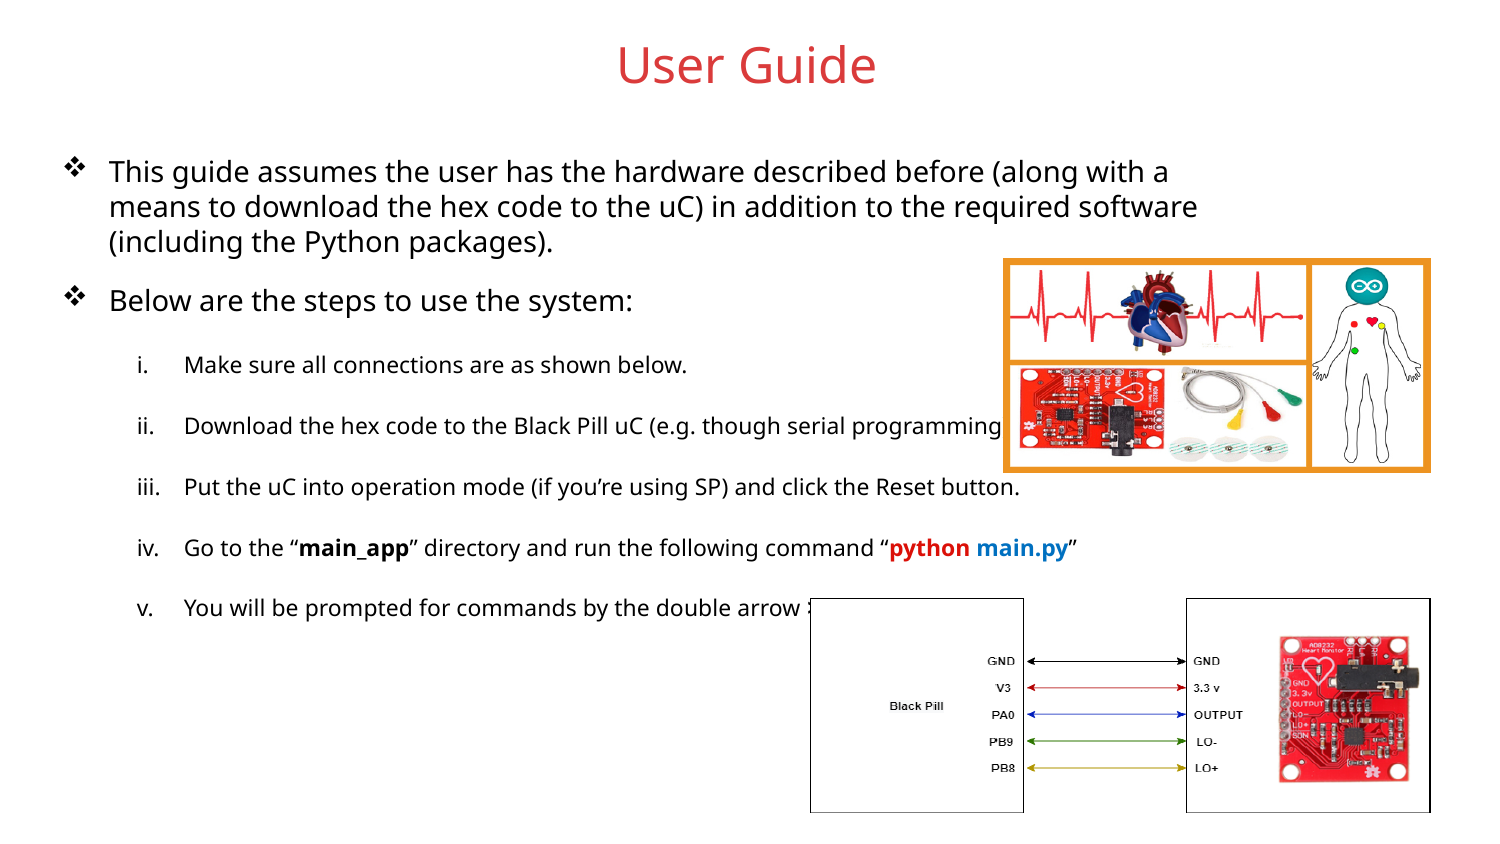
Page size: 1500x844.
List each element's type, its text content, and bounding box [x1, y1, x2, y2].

text_box Below are the steps to use the system: Make sure all connections are as shown below. Download the hex code to the Black Pill uC (e.g. though serial programming) Put the uC into operation mode (if you’re using SP) and click the Reset button. Go to the “main_app” directory and run the following command “python main.py” You will be prompted for commands by the double arrow >> [46, 267, 997, 397]
picture [810, 598, 1431, 813]
picture [1002, 258, 1431, 473]
title User Guide [172, 18, 1322, 113]
subtitle This guide assumes the user has the hardware described before (along with a means to download the hex code to the uC) in addition to the required software (including the Python packages). [46, 138, 1277, 267]
